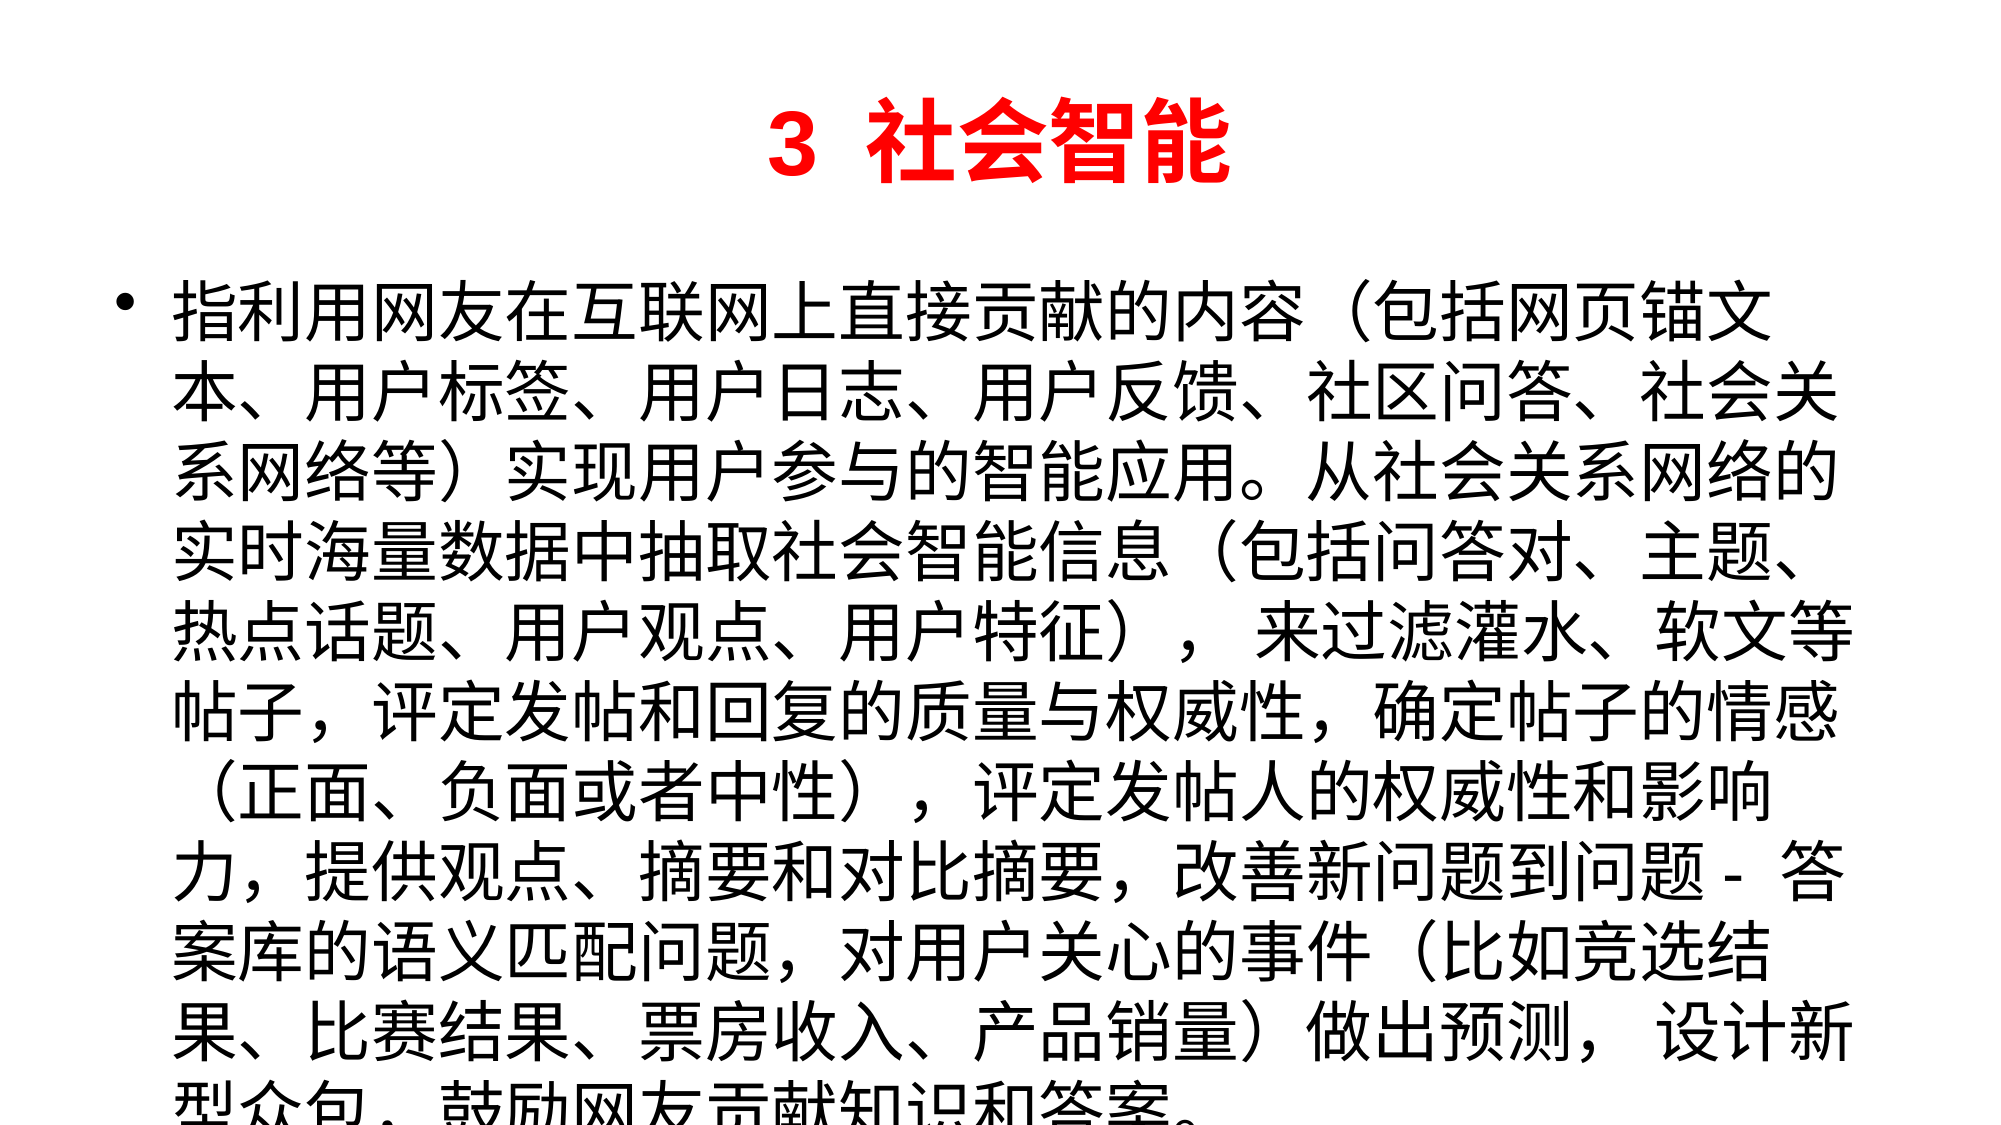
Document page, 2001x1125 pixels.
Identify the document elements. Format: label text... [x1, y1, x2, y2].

title 3 社会智能 [99, 45, 1900, 233]
list 指利用网友在互联网上直接贡献的内容（包括网页锚文本、用户标签、用户日志、用户反馈、社区问答、社会关系网络等）实现用户参与的智能应用。从社会关系网络的实时海量数据中抽取社会智能信息（包括问答对、主题、热点话题、用户观点、用户特征）， 来过滤灌水、软文等帖子，评定发帖和回复的质量与权威性，确定帖子的情感（正面、负面或者中性），评定发帖人的权威性和影响力，提供观点、摘要和对比摘要，改善新问题到问题- 答案库的语义匹配问题，对用户关心的事件（比如竞选结果、比赛结果、票房收入、产品销量）做出预测， 设计新型众包，鼓励网友贡献知识和答案。 [99, 262, 1900, 1005]
